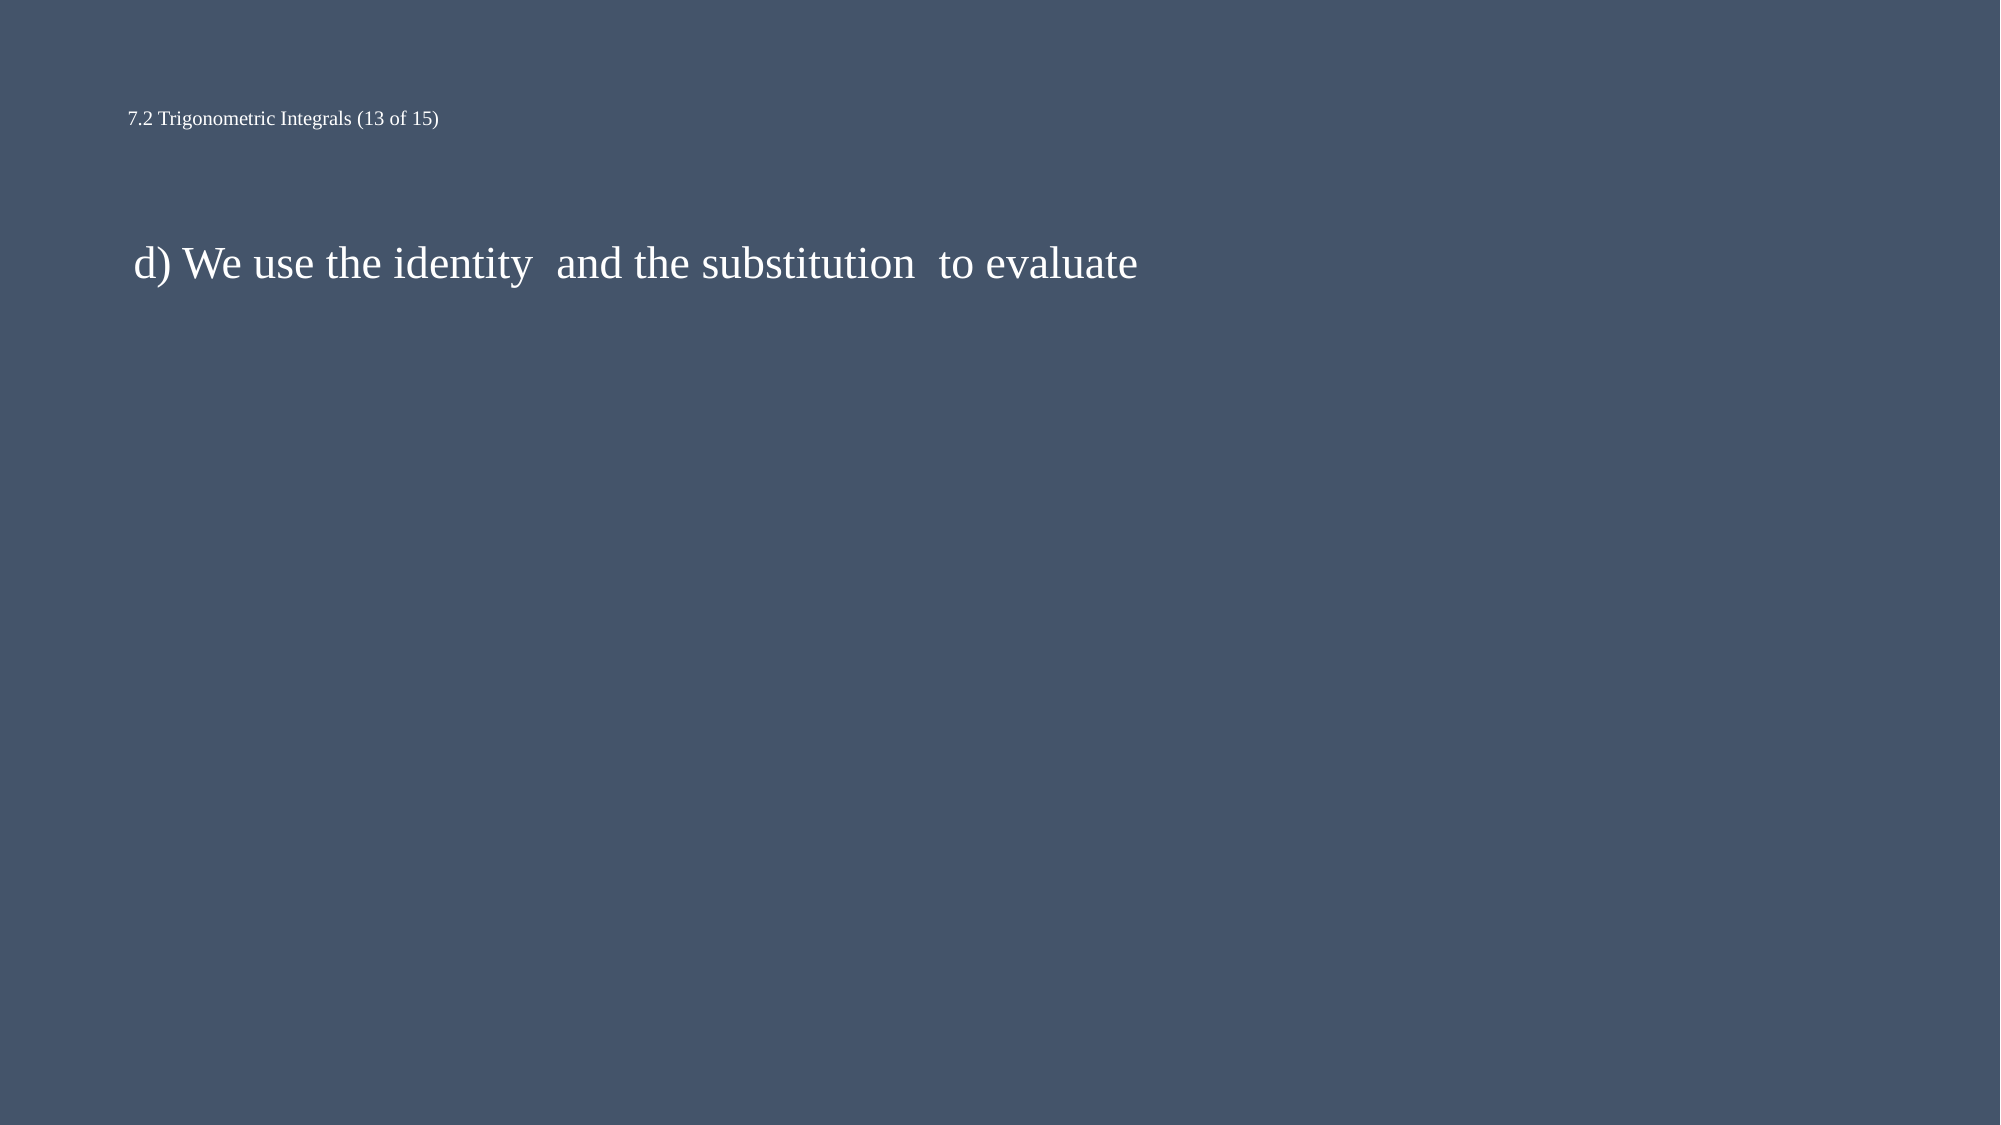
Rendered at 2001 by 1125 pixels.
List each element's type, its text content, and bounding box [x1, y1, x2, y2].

title 7.2 Trigonometric Integrals (13 of 15) [112, 99, 1775, 203]
